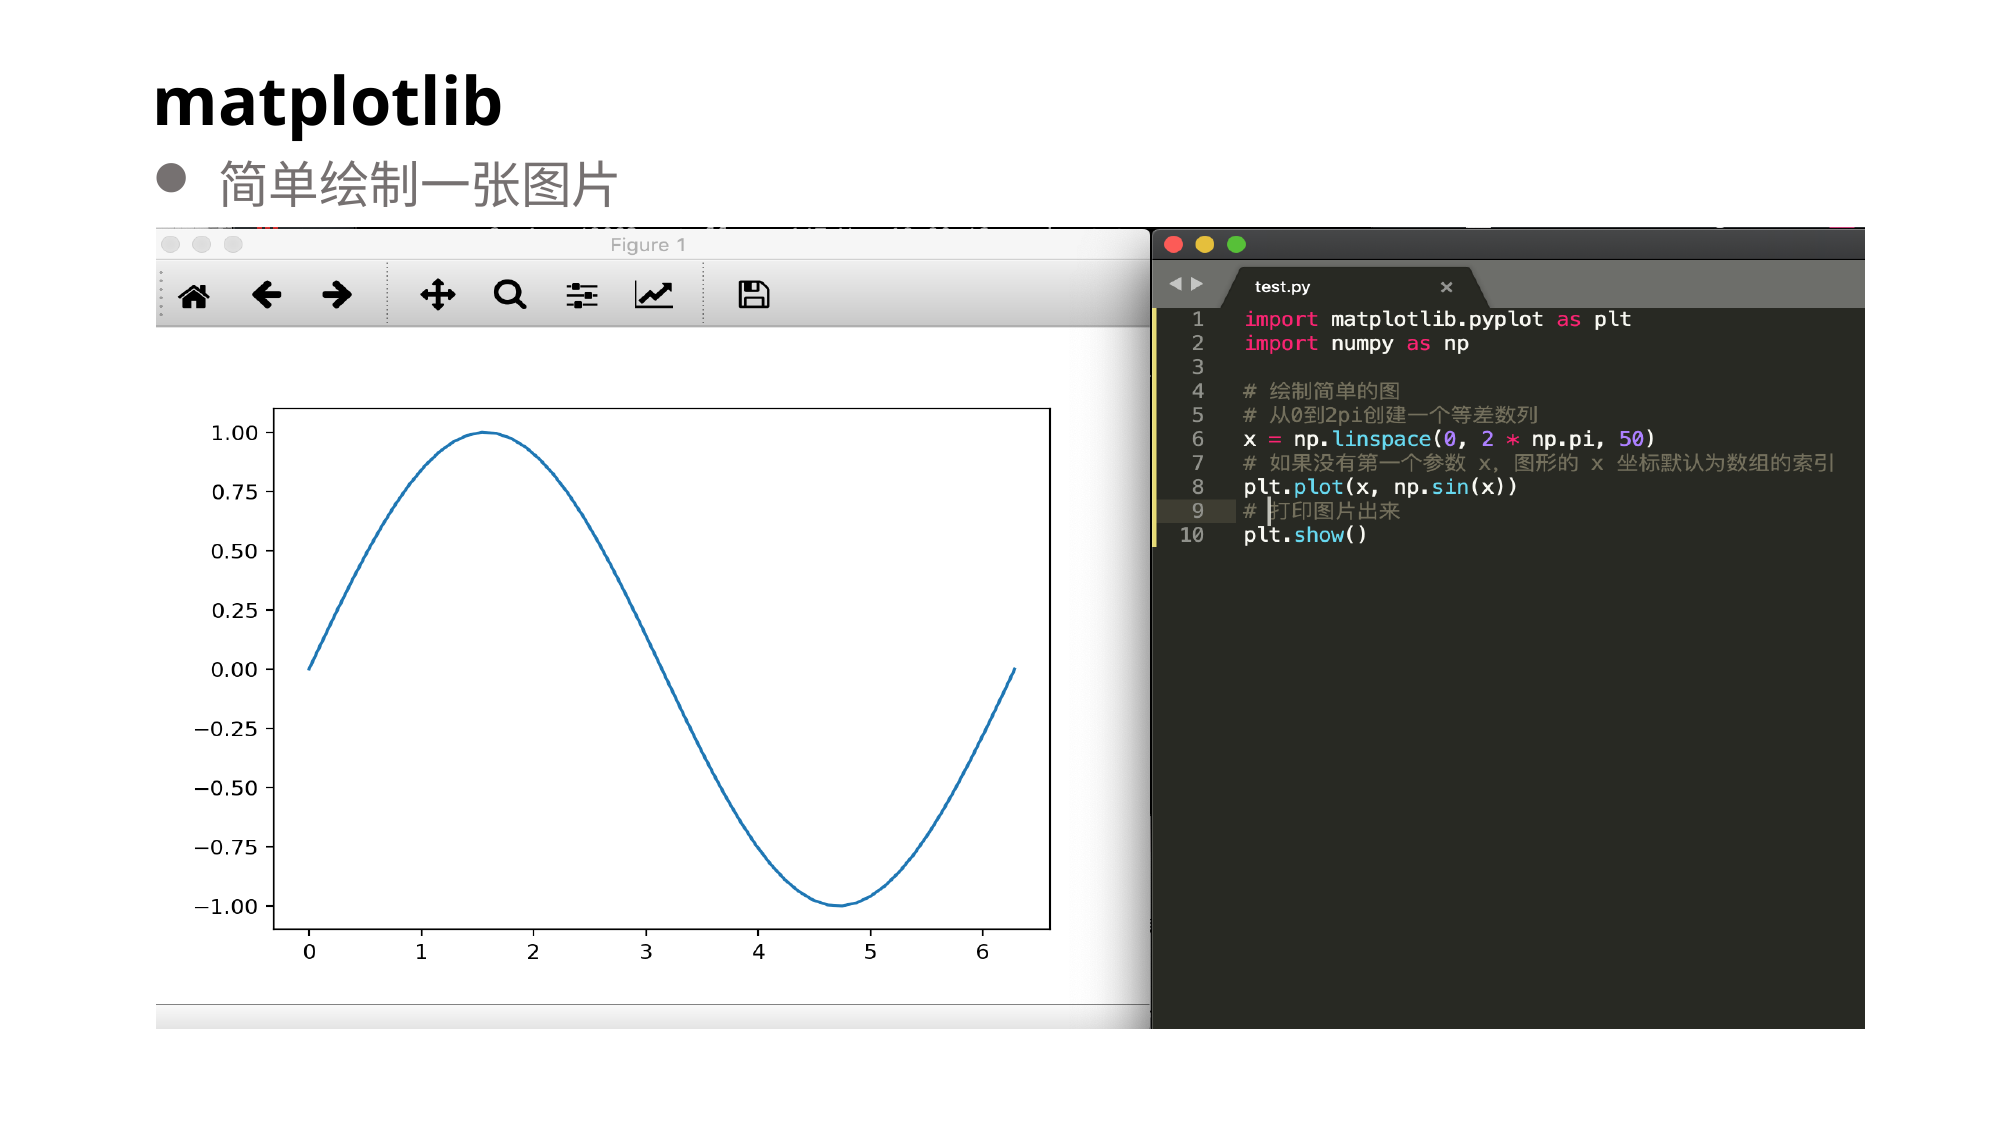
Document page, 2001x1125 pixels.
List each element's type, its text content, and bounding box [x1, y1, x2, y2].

title matplotlib [137, 59, 1863, 148]
list 简单绘制一张图片 [137, 152, 1863, 223]
picture [156, 227, 1865, 1029]
